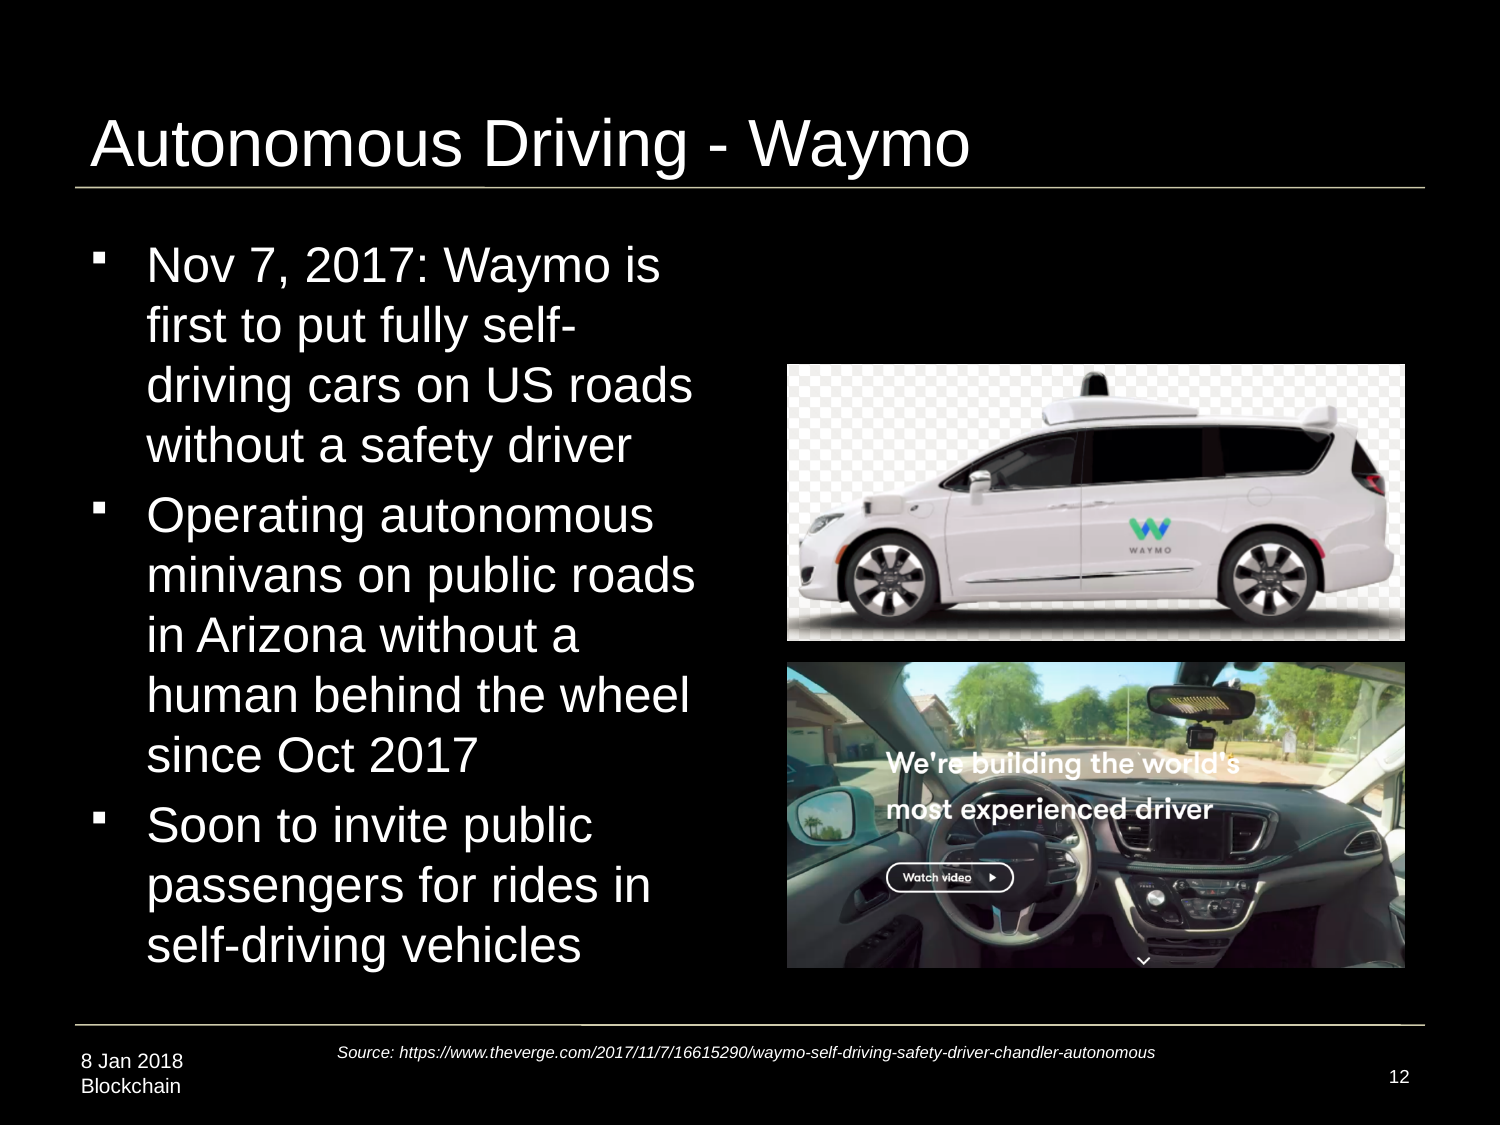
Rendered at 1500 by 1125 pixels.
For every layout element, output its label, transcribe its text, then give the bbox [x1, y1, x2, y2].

slide_number 11 [862, 1037, 1425, 1103]
picture [787, 363, 1405, 641]
list Nov 7, 2017: Waymo is first to put fully self-driving cars on US roads without a safety driver Operating autonomous minivans on public roads in Arizona without a human behind the wheel since Oct 2017 Soon to invite public passengers for rides in self-driving vehicles [75, 224, 738, 1005]
picture [787, 662, 1405, 969]
title Autonomous Driving - Waymo [75, 45, 1425, 188]
text_box Source: https://www.theverge.com/2017/11/7/16615290/waymo-self-driving-safety-driver-chandler-autonomous [322, 1038, 1335, 1088]
